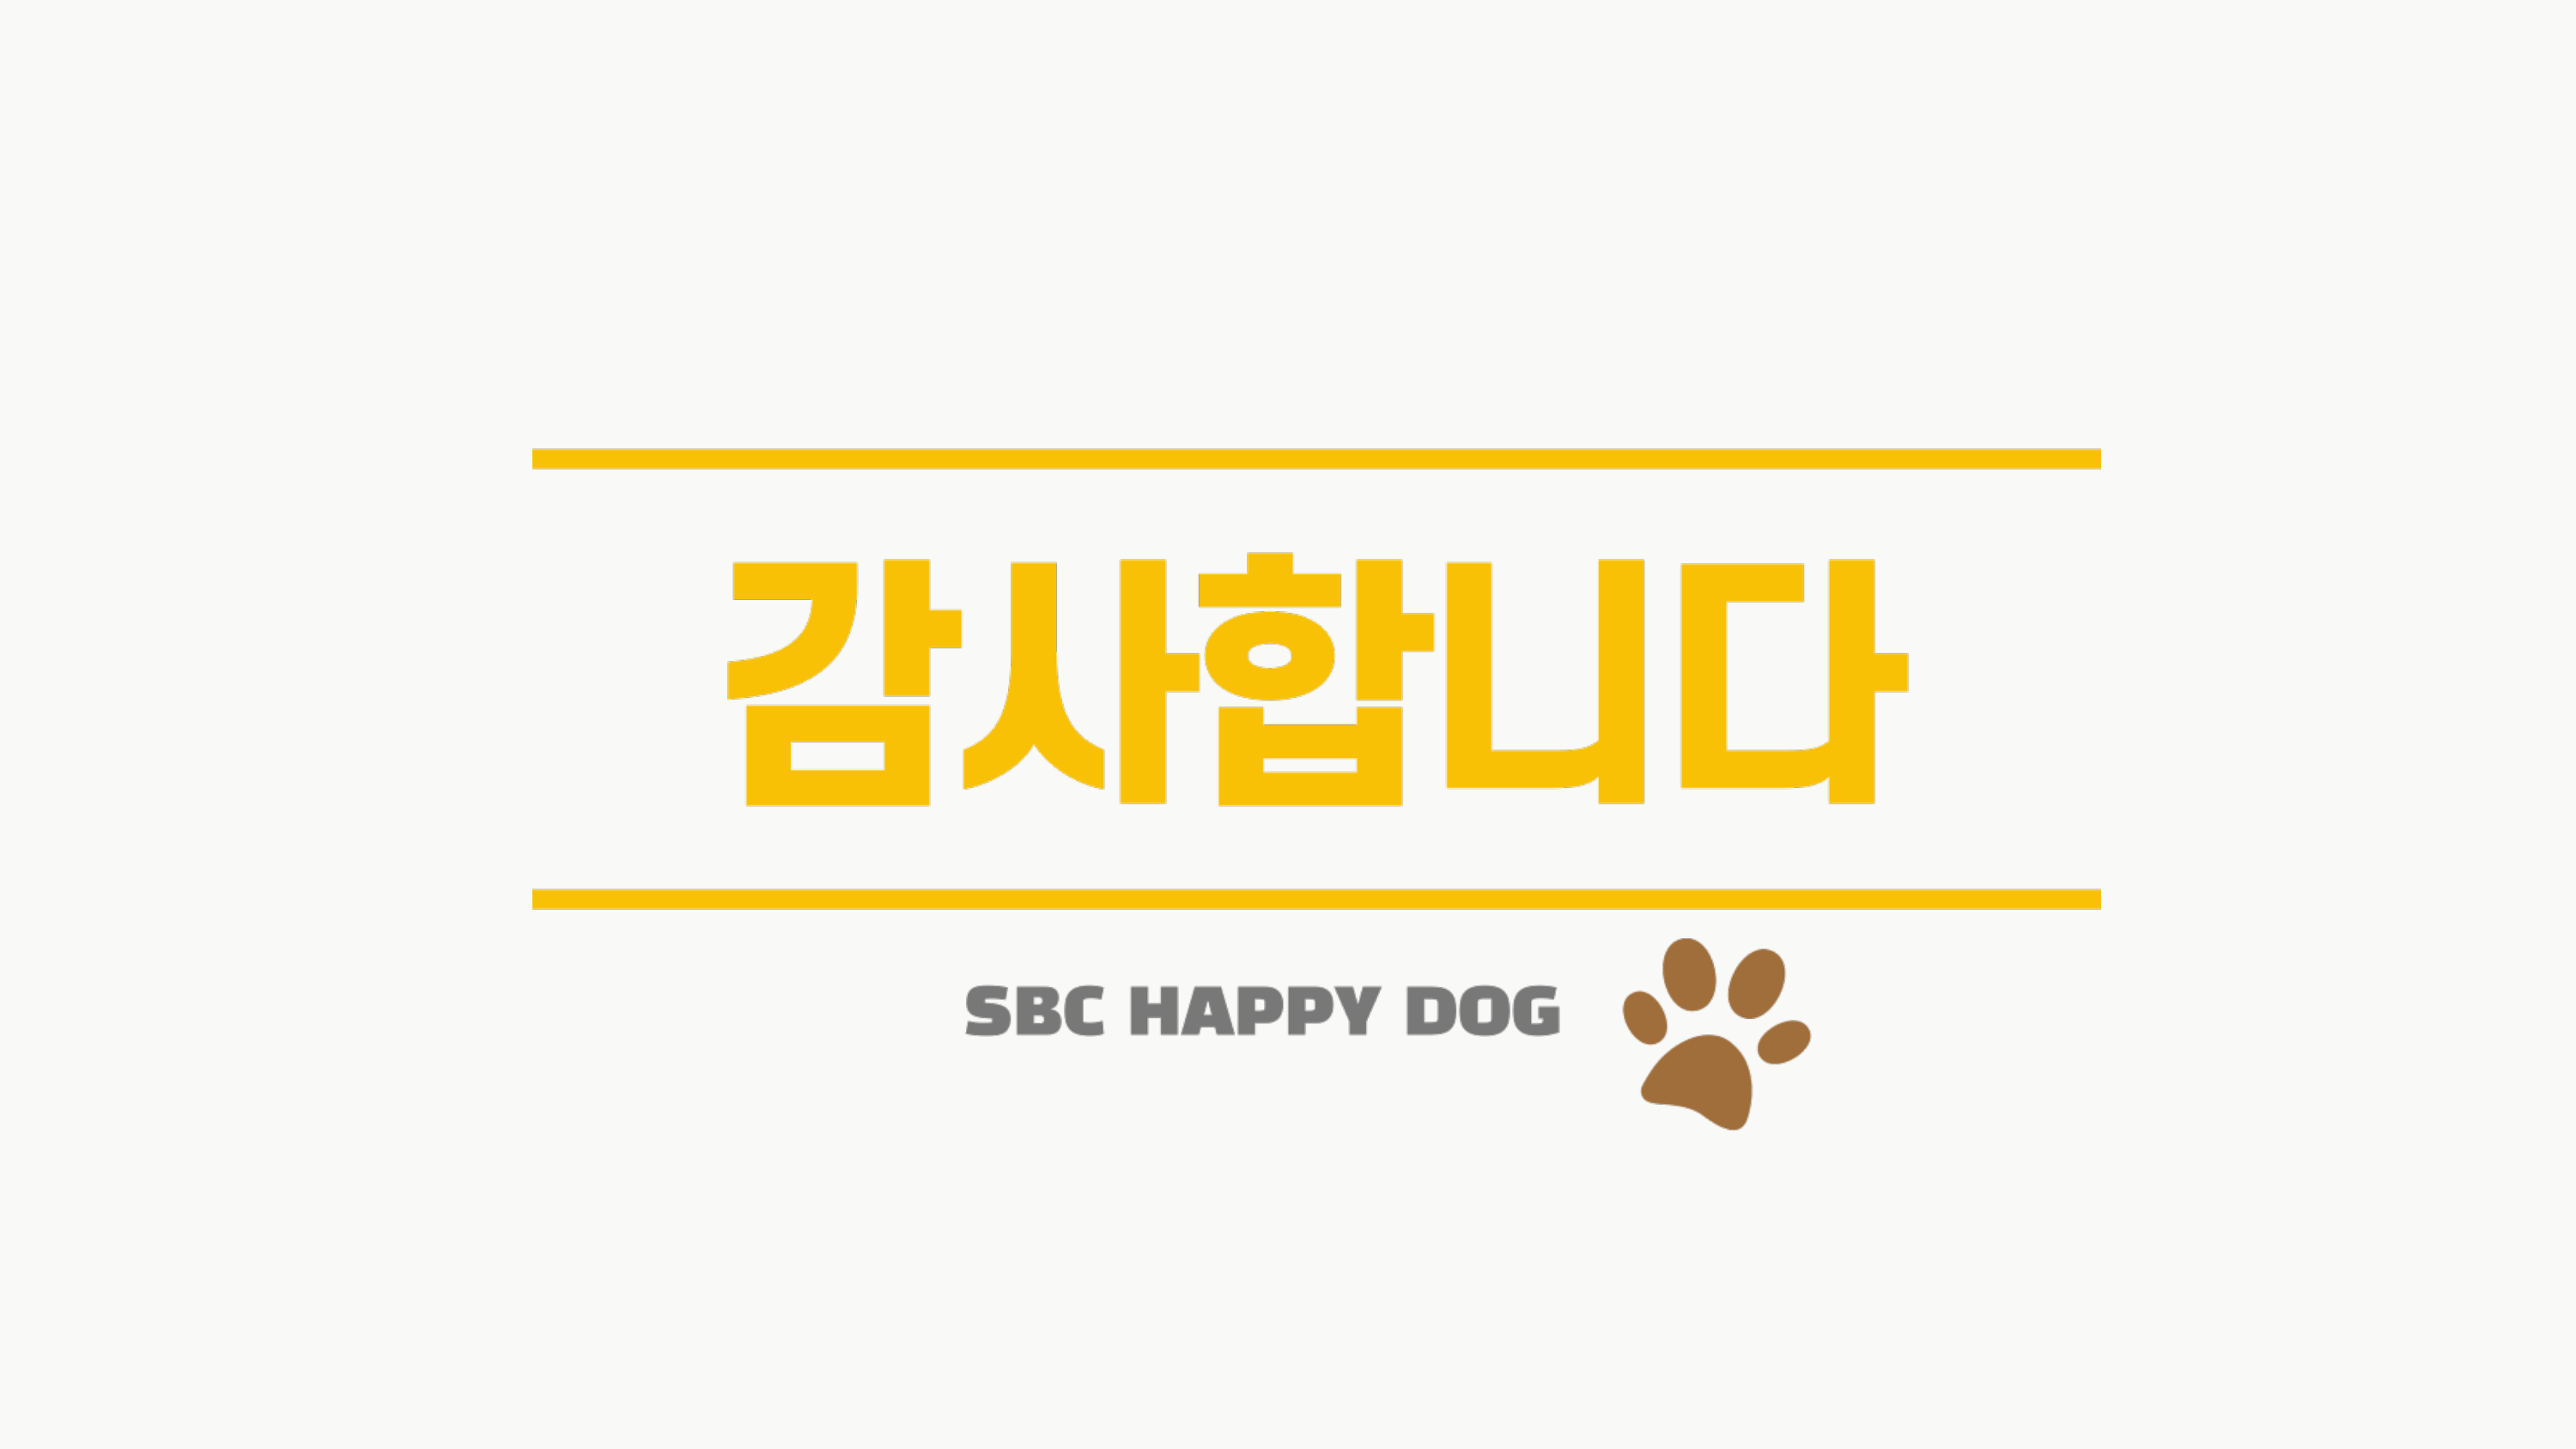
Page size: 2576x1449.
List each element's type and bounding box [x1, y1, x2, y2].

text_box [532, 861, 2102, 938]
picture [953, 962, 1592, 1067]
text_box [1620, 937, 1815, 1131]
picture [675, 498, 2026, 861]
text_box [532, 421, 2102, 498]
